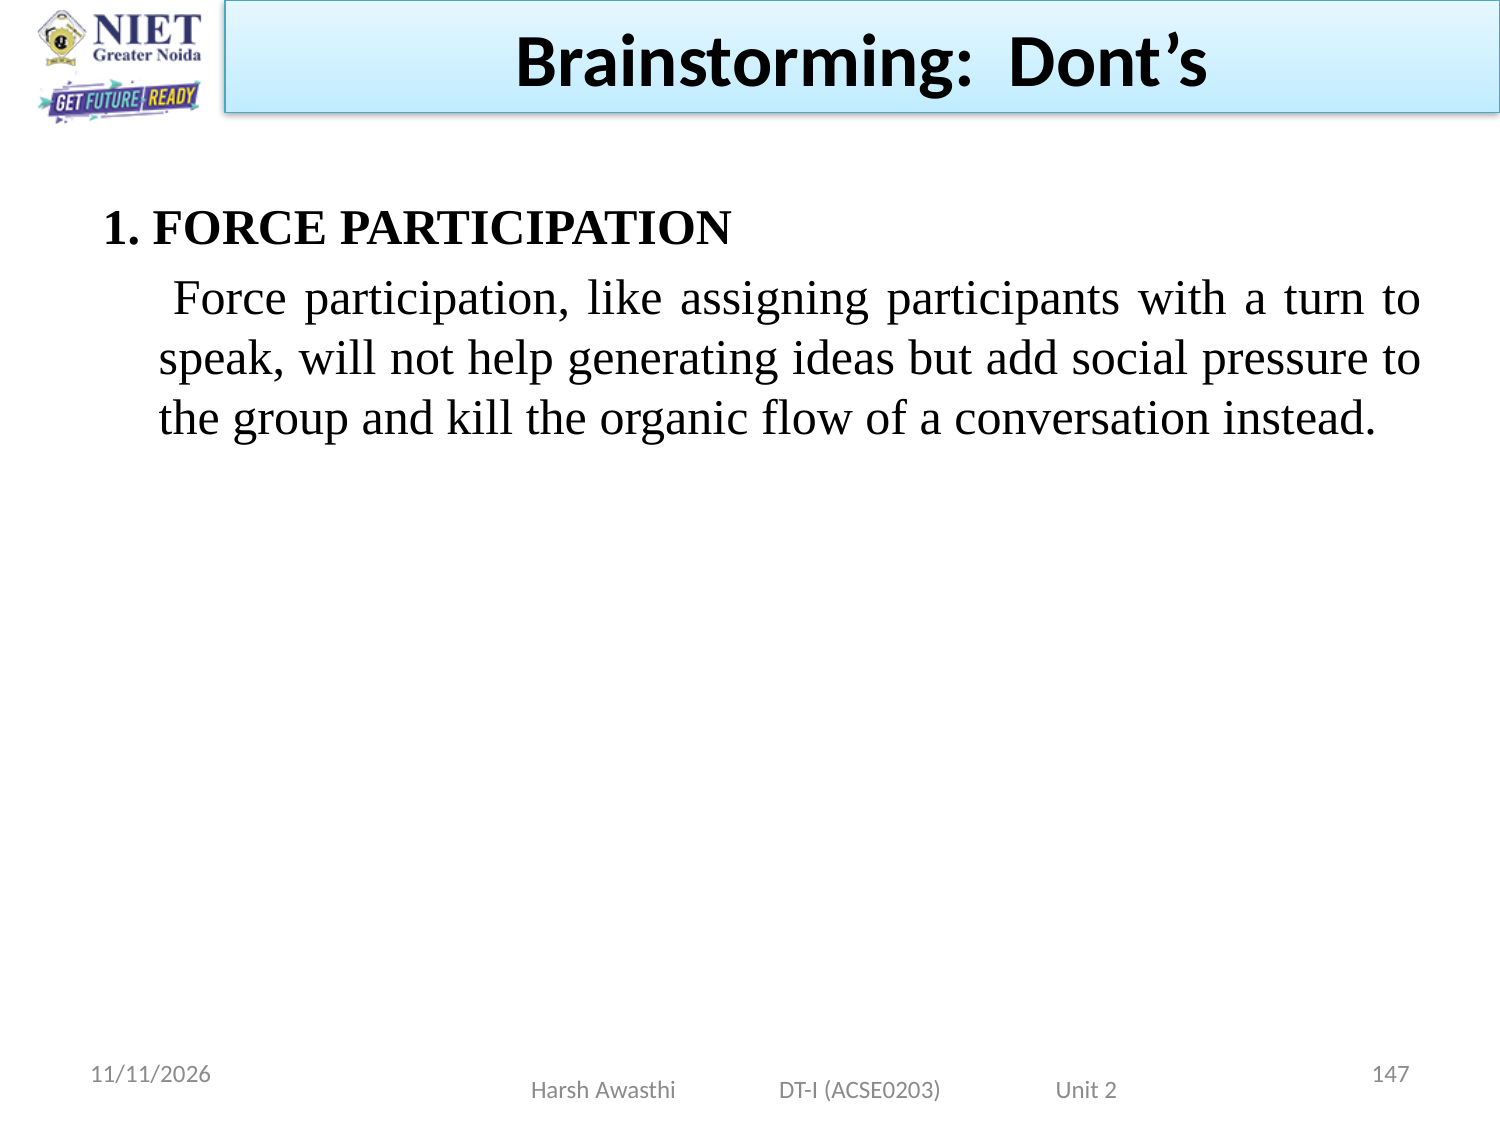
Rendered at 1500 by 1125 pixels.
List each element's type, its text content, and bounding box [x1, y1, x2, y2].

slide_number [75, 1042, 425, 1103]
footer Harsh Awasthi DT-I (ACSE0203) Unit 2 [425, 1074, 1238, 1103]
picture [0, 0, 238, 135]
text_box Brainstorming: Dont’s [238, 0, 1500, 113]
slide_number 147 [1262, 1042, 1425, 1103]
list 1. FORCE PARTICIPATION Force participation, like assigning participants with a turn to speak, will not help generating ideas but add social pressure to the group and kill the organic flow of a conversation instead. [87, 186, 1438, 580]
